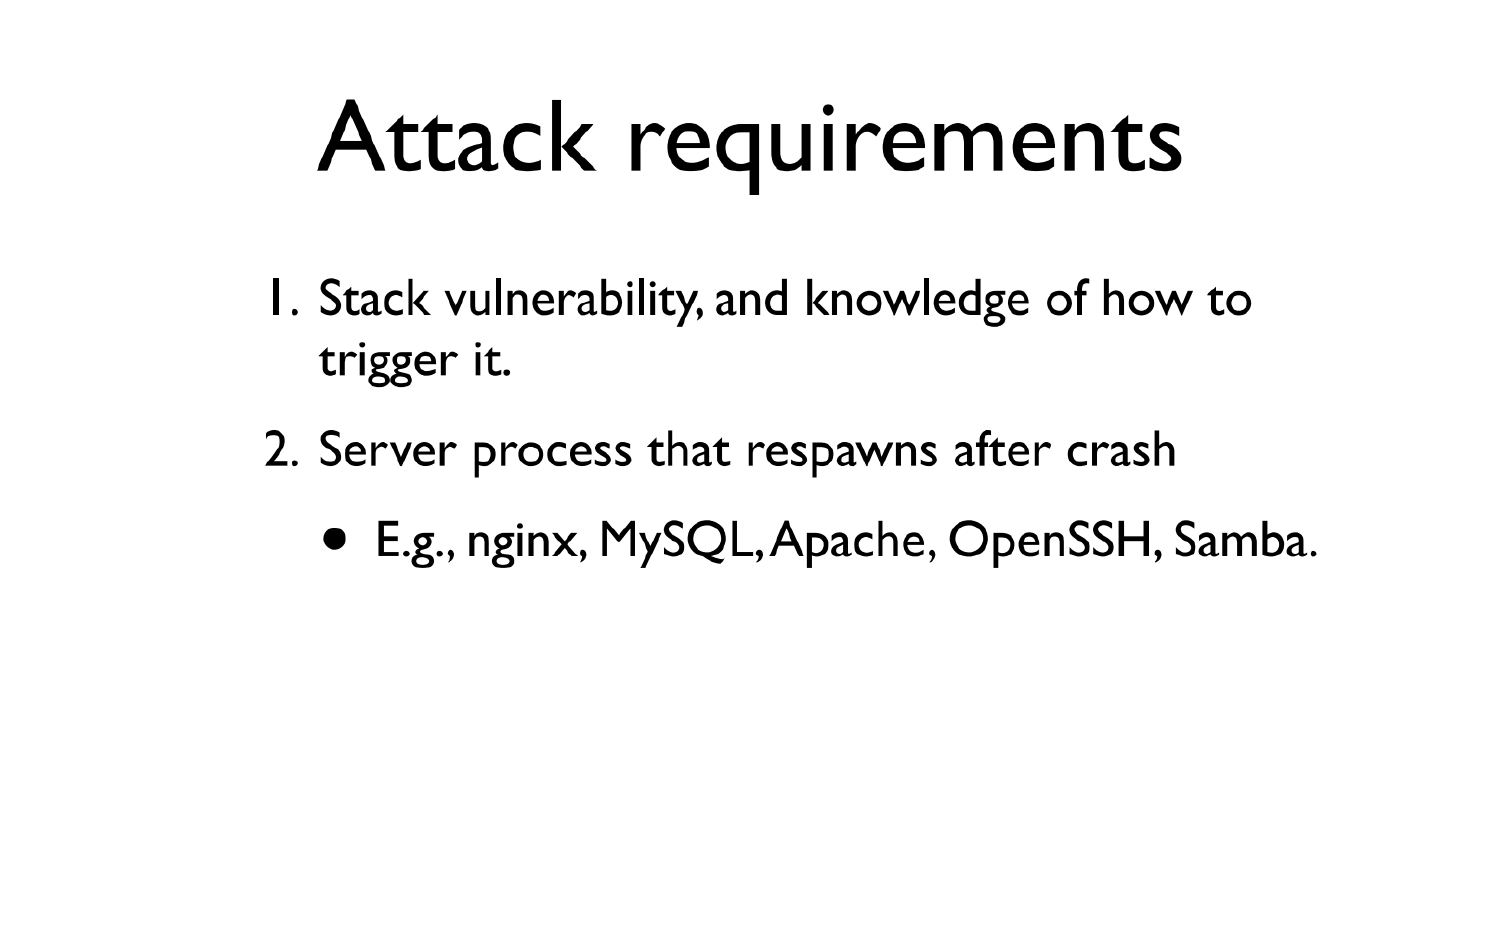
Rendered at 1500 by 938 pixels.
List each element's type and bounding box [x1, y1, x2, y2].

picture [123, 0, 1377, 938]
